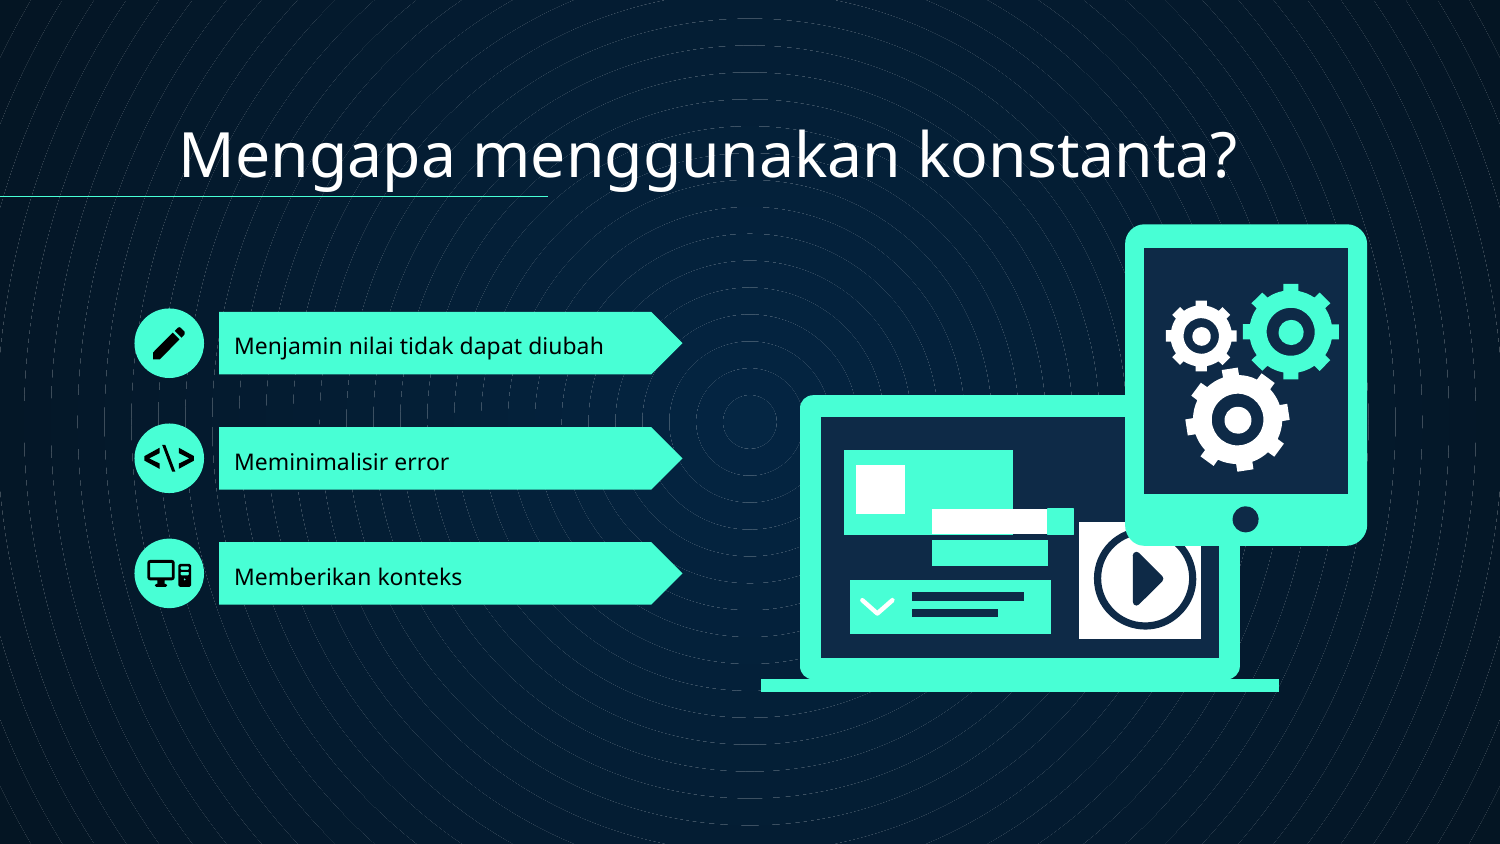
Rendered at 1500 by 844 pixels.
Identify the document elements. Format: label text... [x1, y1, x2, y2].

text_box [1093, 531, 1197, 630]
title Meminimalisir error [219, 457, 597, 490]
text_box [144, 444, 195, 472]
text_box [843, 449, 1013, 536]
text_box [219, 427, 683, 490]
title Memberikan konteks [219, 572, 597, 605]
text_box [932, 540, 1048, 566]
text_box [1165, 300, 1237, 372]
text_box [1185, 367, 1290, 472]
text_box [219, 311, 682, 342]
text_box [134, 423, 205, 494]
title Mengapa menggunakan konstanta? [163, 105, 1449, 206]
text_box [1132, 551, 1164, 606]
text_box [1079, 521, 1202, 640]
text_box [860, 597, 895, 616]
text_box [153, 327, 185, 360]
text_box [820, 416, 1125, 441]
text_box [760, 678, 1280, 693]
text_box [1047, 508, 1074, 535]
text_box [1232, 506, 1259, 533]
text_box [912, 592, 1024, 601]
text_box [1242, 283, 1339, 380]
text_box [1144, 247, 1349, 494]
text_box [903, 579, 1052, 634]
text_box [147, 559, 192, 588]
text_box [134, 308, 205, 379]
text_box [820, 441, 1219, 658]
text_box [856, 464, 906, 514]
text_box [800, 395, 1240, 678]
text_box [1125, 224, 1368, 546]
text_box [912, 608, 999, 618]
text_box [219, 542, 683, 605]
title Menjamin nilai tidak dapat diubah [219, 342, 683, 375]
text_box [932, 508, 1047, 535]
text_box [849, 579, 903, 634]
text_box [134, 538, 205, 609]
